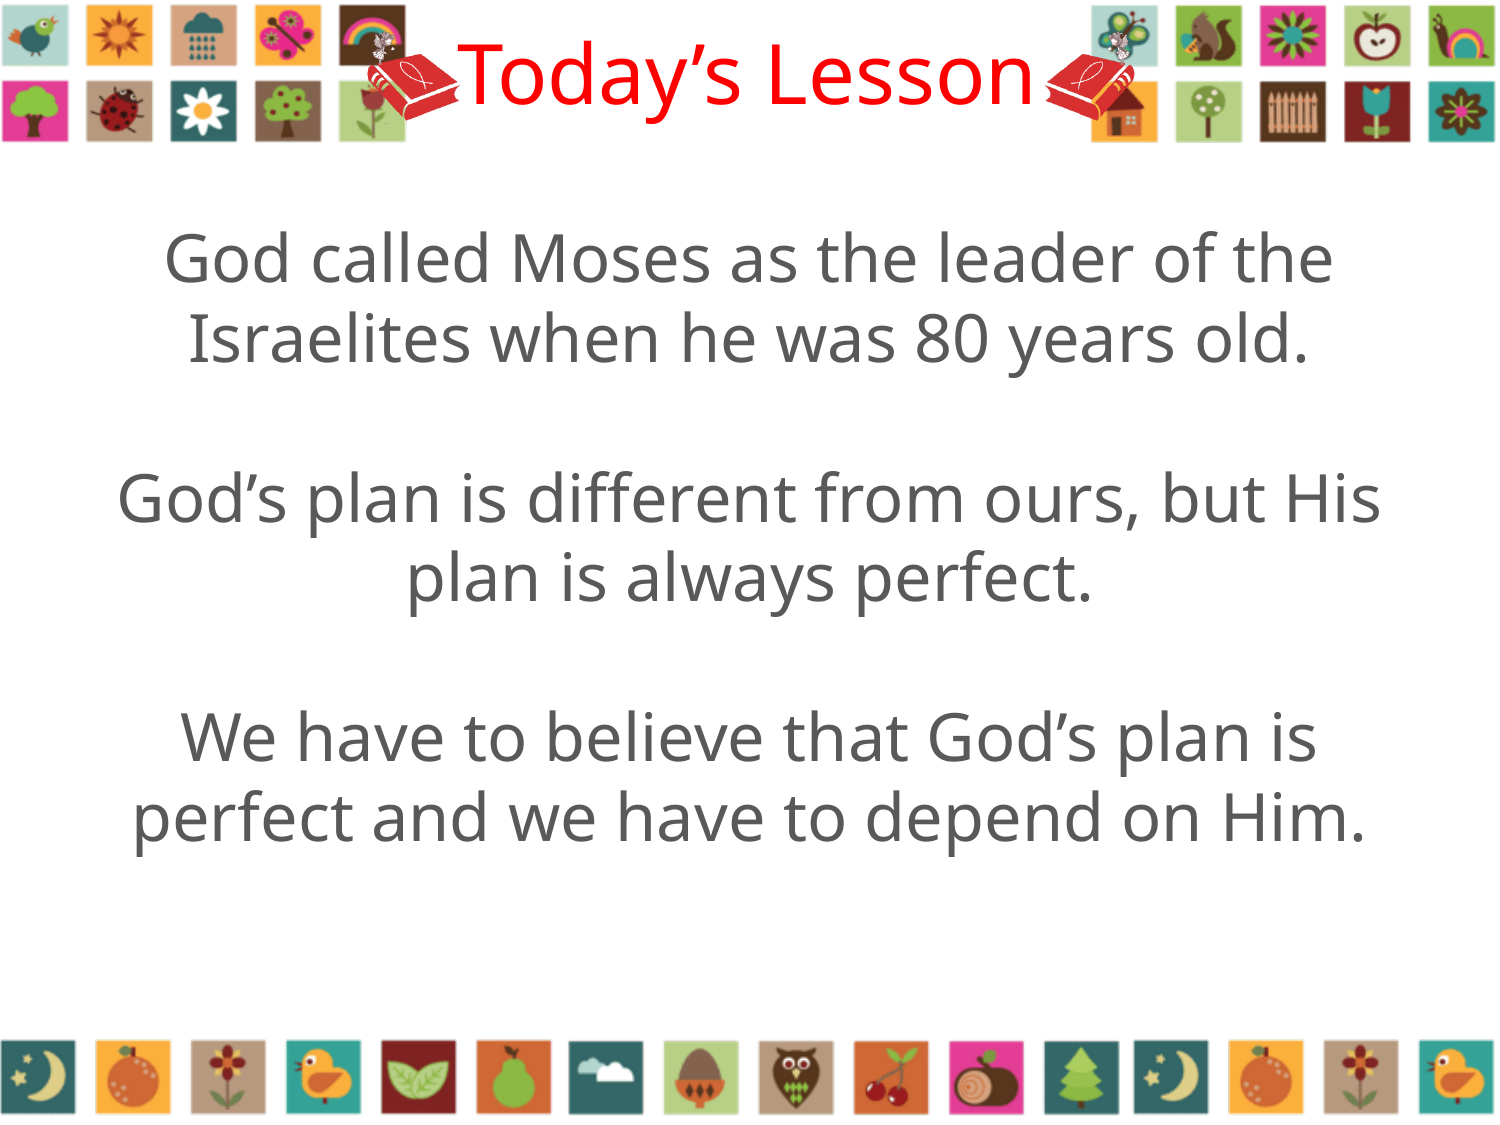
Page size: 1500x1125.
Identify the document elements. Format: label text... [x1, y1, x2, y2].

text_box God called Moses as the leader of the Israelites when he was 80 years old. God’s plan is different from ours, but His plan is always perfect. We have to believe that God’s plan is perfect and we have to depend on Him. [76, 208, 1424, 863]
picture [1013, 3, 1500, 150]
picture [0, 3, 492, 150]
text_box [0, 1028, 1500, 1118]
text_box Today’s Lesson [425, 13, 1077, 129]
